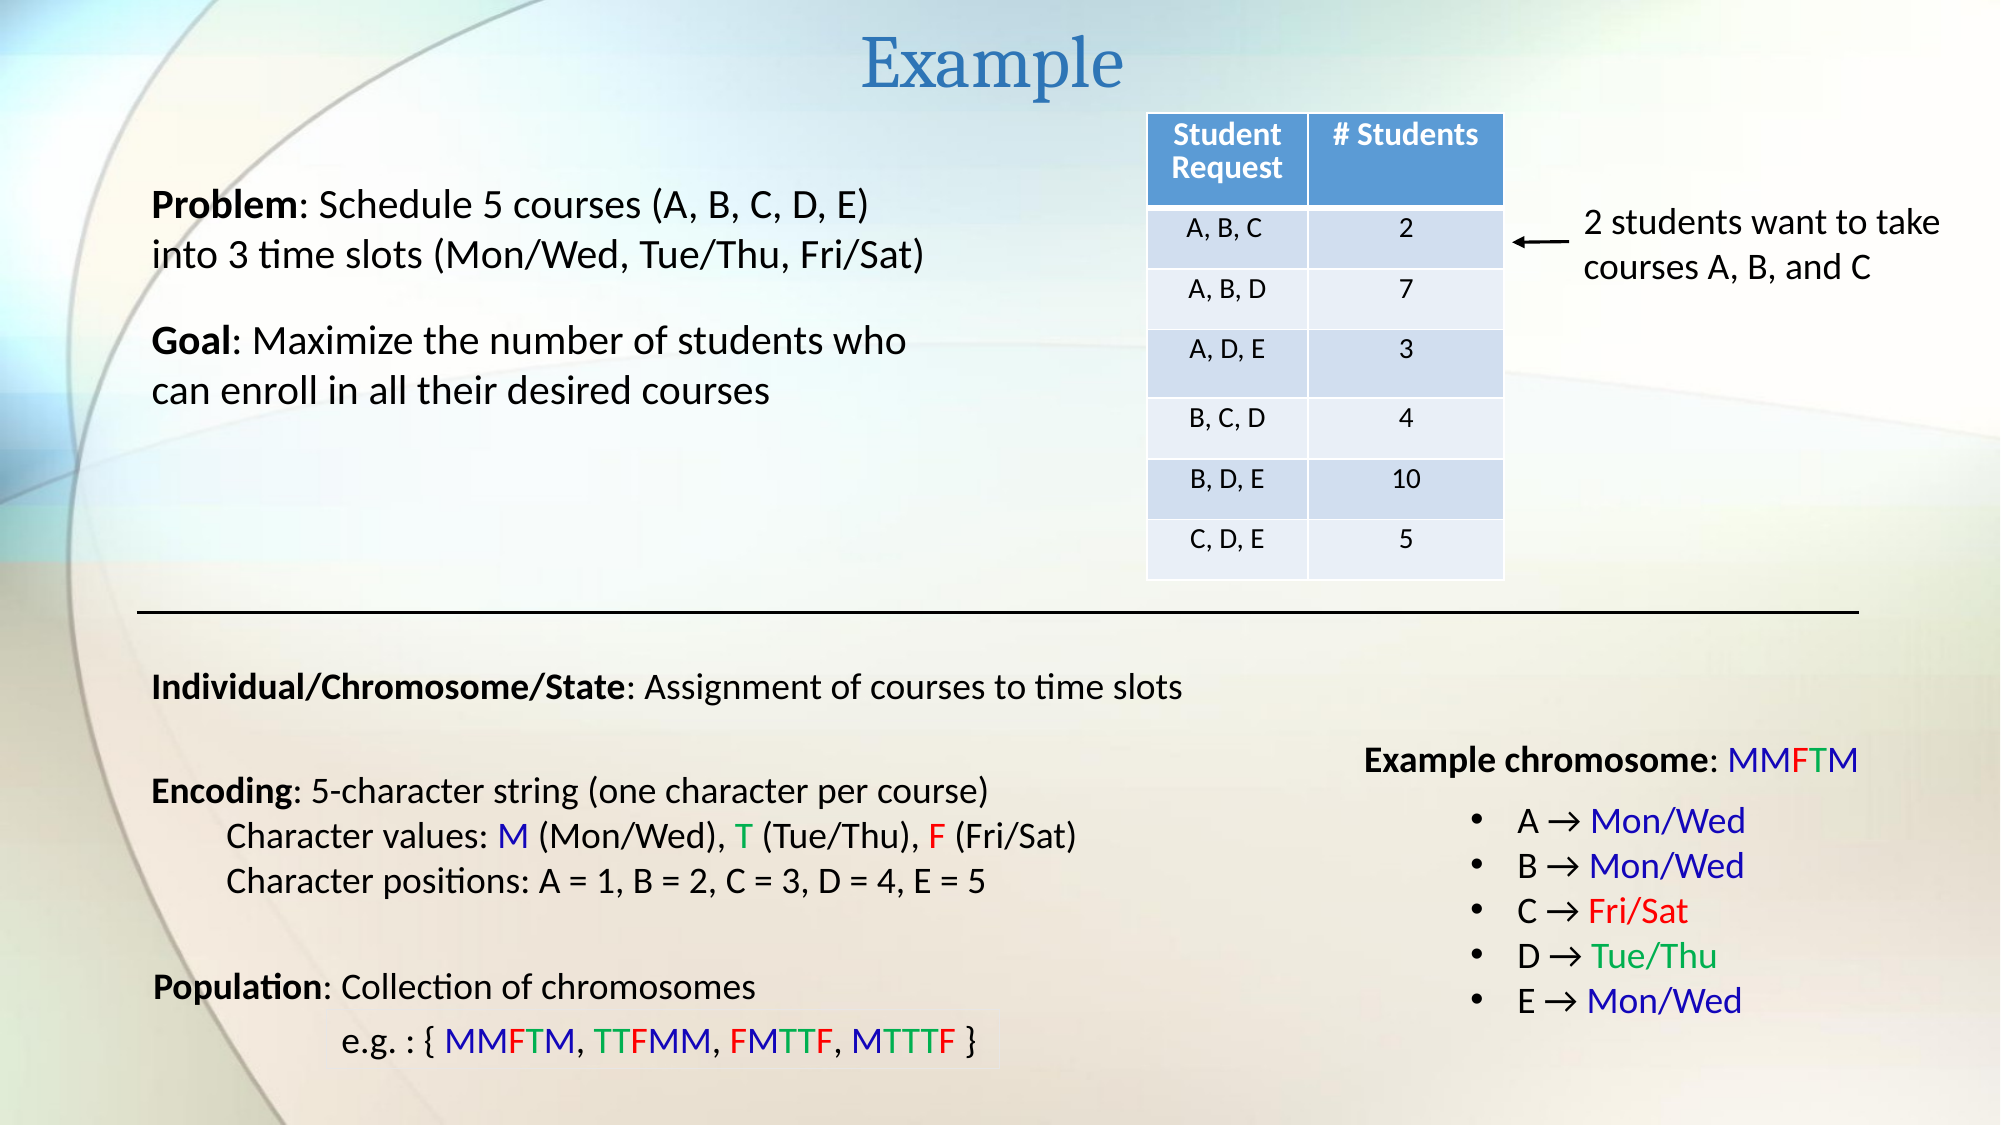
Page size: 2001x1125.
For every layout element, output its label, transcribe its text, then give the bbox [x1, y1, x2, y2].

table_header # Students [1309, 114, 1503, 205]
table_cell A, B, D [1148, 270, 1307, 329]
text_box Goal: Maximize the number of students who can enroll in all their desired courses [136, 305, 946, 421]
table_header Student Request [1148, 114, 1307, 205]
table_cell 4 [1309, 399, 1503, 458]
text_box 2 students want to take courses A, B, and C [1568, 189, 1969, 294]
table_cell 10 [1309, 460, 1503, 519]
picture [0, 0, 2001, 1125]
table_cell A, D, E [1148, 330, 1307, 397]
table_cell 5 [1309, 520, 1503, 579]
table_cell C, D, E [1148, 520, 1307, 579]
text_box A → Mon/Wed B → Mon/Wed C → Fri/Sat D → Tue/Thu E → Mon/Wed [1455, 788, 1776, 1029]
text_box Encoding: 5-character string (one character per course) Character values: M (Mon/Wed), T (Tue/Thu), F (Fri/Sat) Character positions: A = 1, B = 2, C = 3, D = 4, E = 5 [136, 758, 1120, 909]
text_box Population: Collection of chromosomes [138, 955, 793, 1015]
table_cell 3 [1309, 330, 1503, 397]
table_cell 2 [1309, 211, 1503, 268]
text_box e.g. : { MMFTM, TTFMM, FMTTF, MTTTF } [326, 1009, 1000, 1069]
text_box Example chromosome: MMFTM [1349, 728, 1883, 788]
table_cell B, D, E [1148, 460, 1307, 519]
table_cell 7 [1309, 270, 1503, 329]
text_box Example [77, 11, 1907, 105]
text_box Problem: Schedule 5 courses (A, B, C, D, E) into 3 time slots (Mon/Wed, Tue/Thu, Fri/Sat) [136, 169, 946, 285]
text_box Individual/Chromosome/State: Assignment of courses to time slots [136, 655, 1223, 715]
table_cell B, C, D [1148, 399, 1307, 458]
table_cell A, B, C [1148, 211, 1307, 268]
